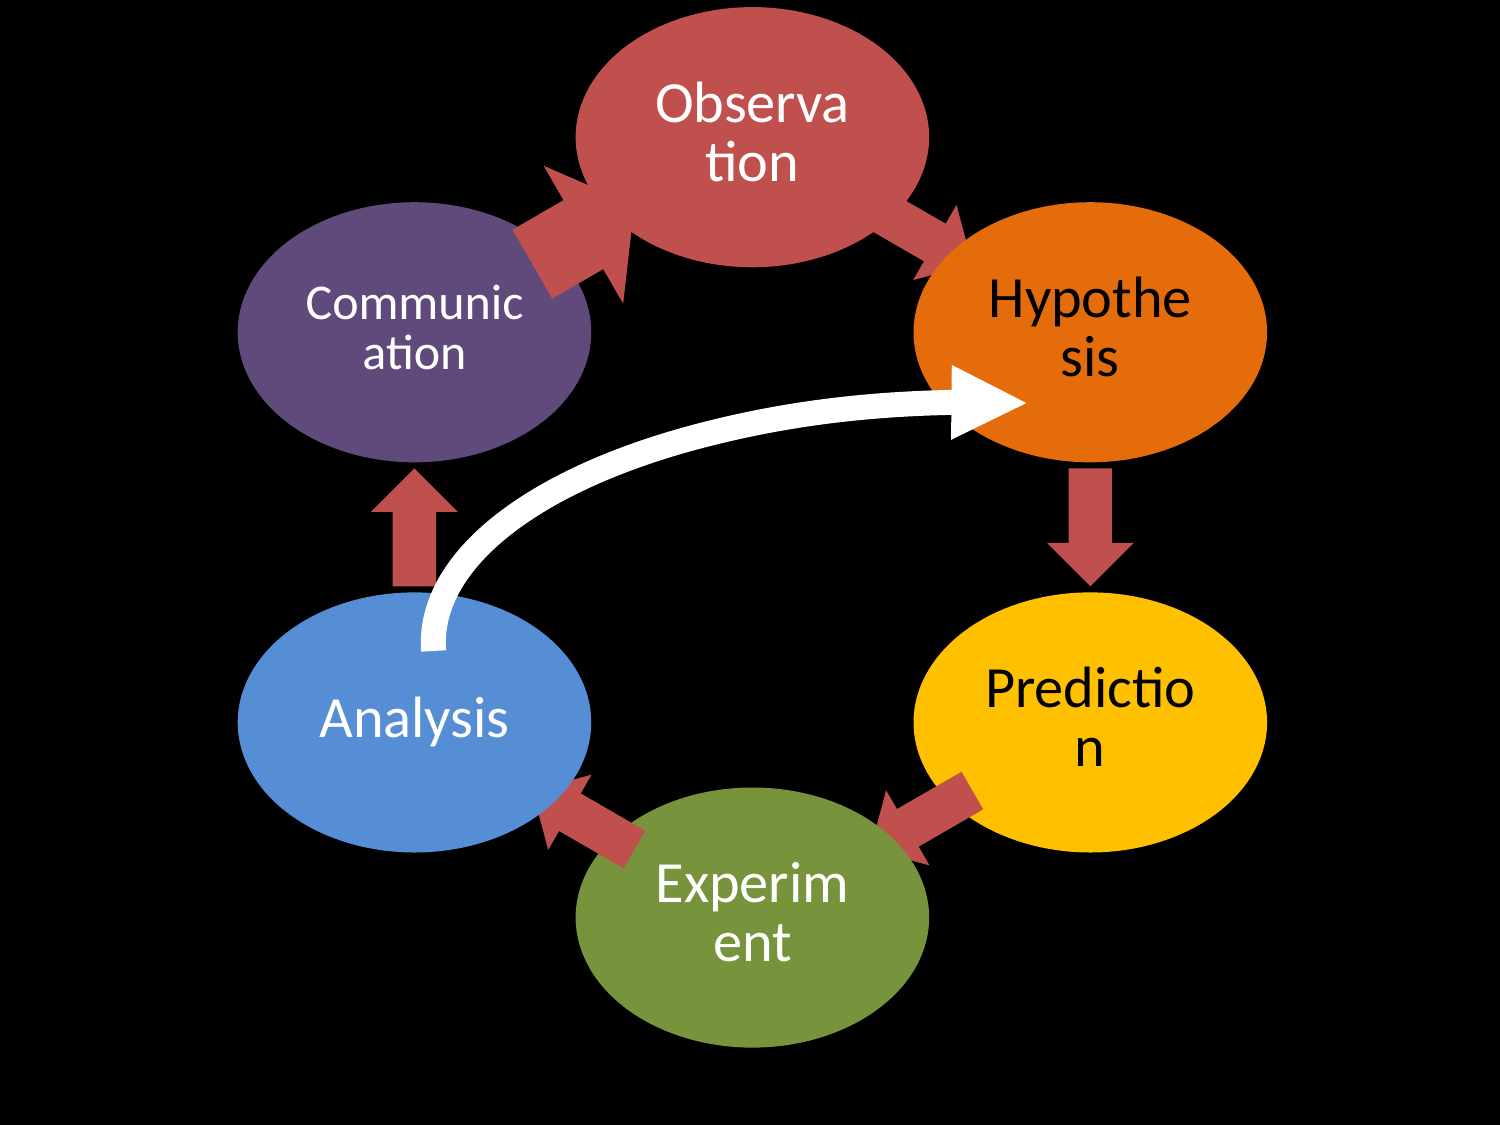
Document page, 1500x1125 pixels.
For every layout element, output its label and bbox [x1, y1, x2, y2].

text_box [44, 6, 1460, 1048]
